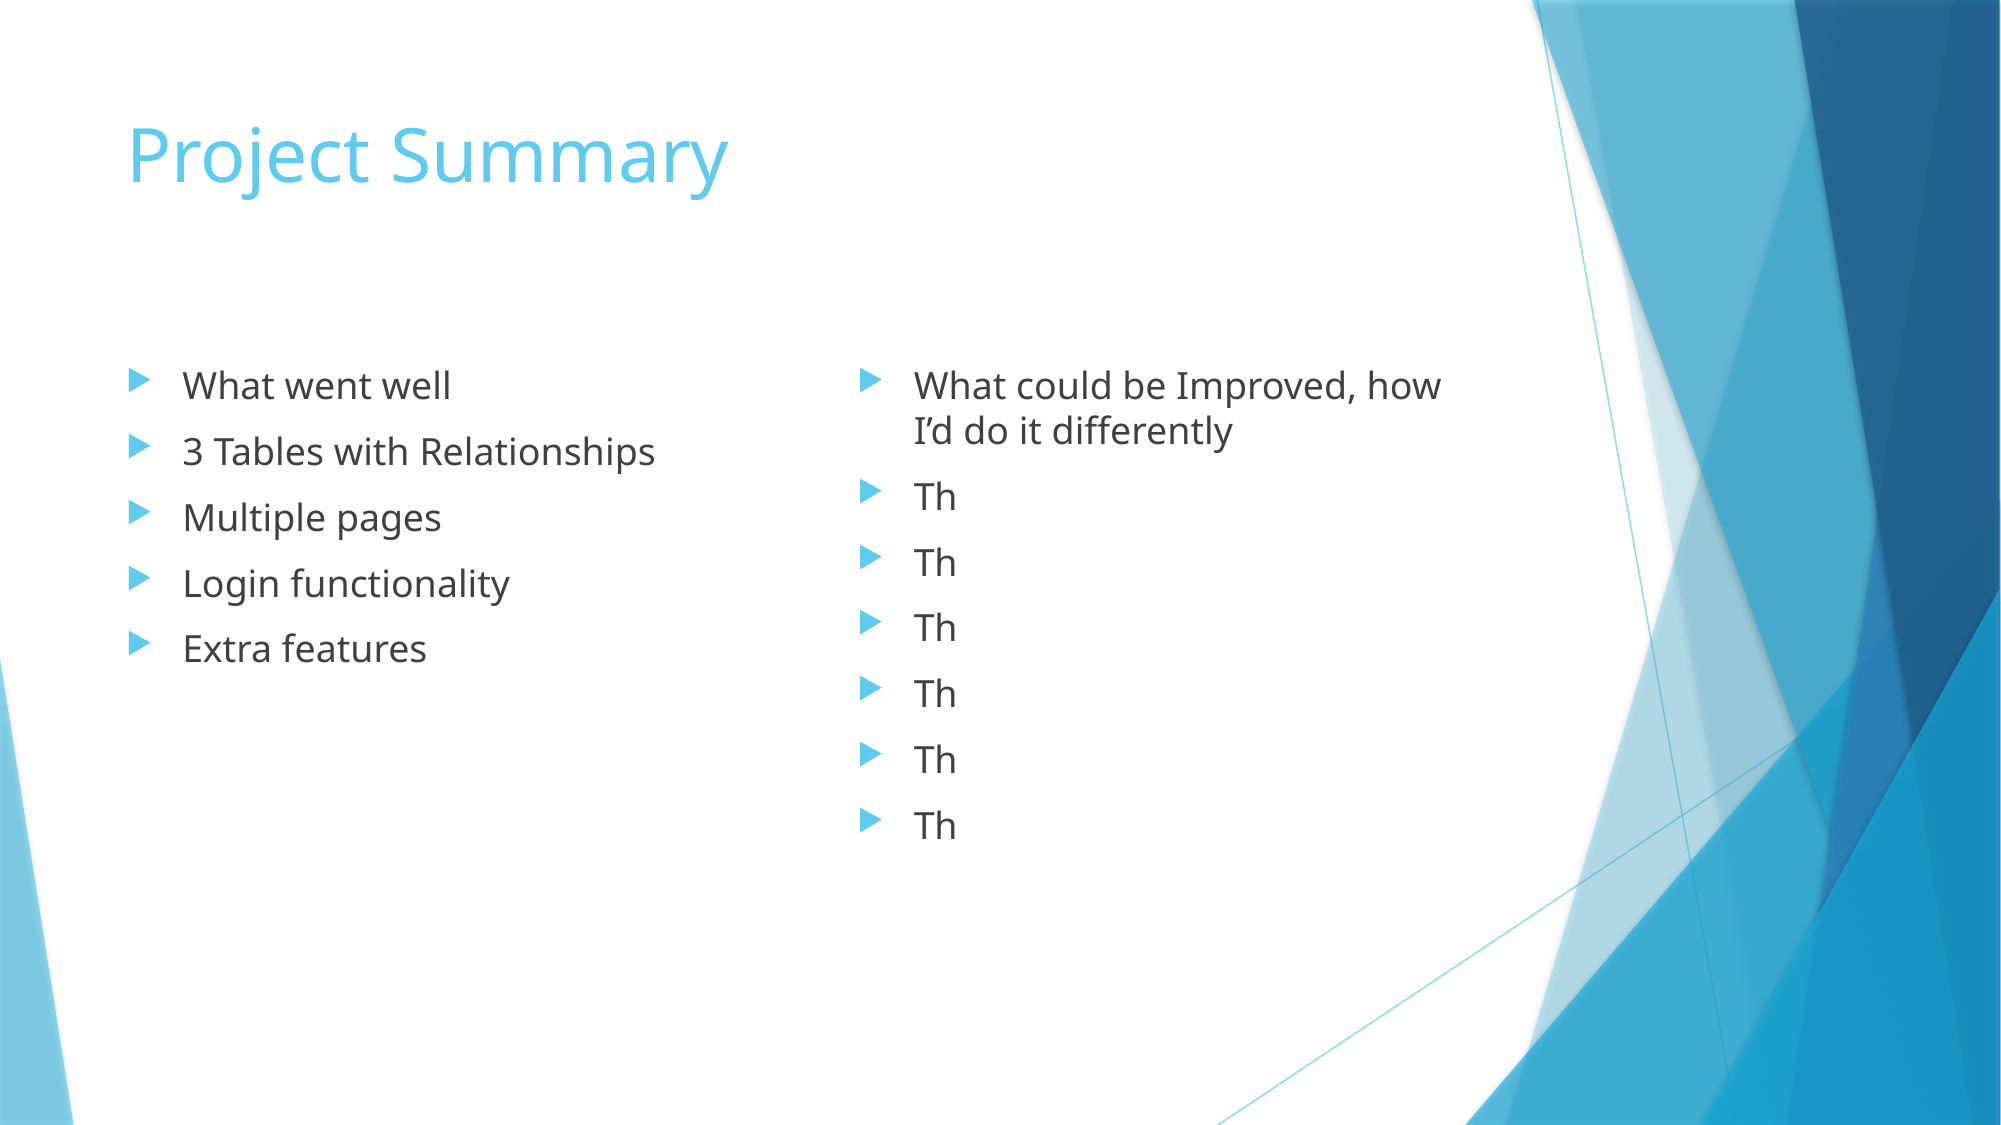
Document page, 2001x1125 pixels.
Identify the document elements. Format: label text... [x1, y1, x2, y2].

text_box What could be Improved, how I’d do it differently Th Th Th Th Th Th [842, 354, 1483, 991]
title Project Summary [111, 99, 1522, 317]
list What went well 3 Tables with Relationships Multiple pages Login functionality Extra features [111, 354, 752, 992]
